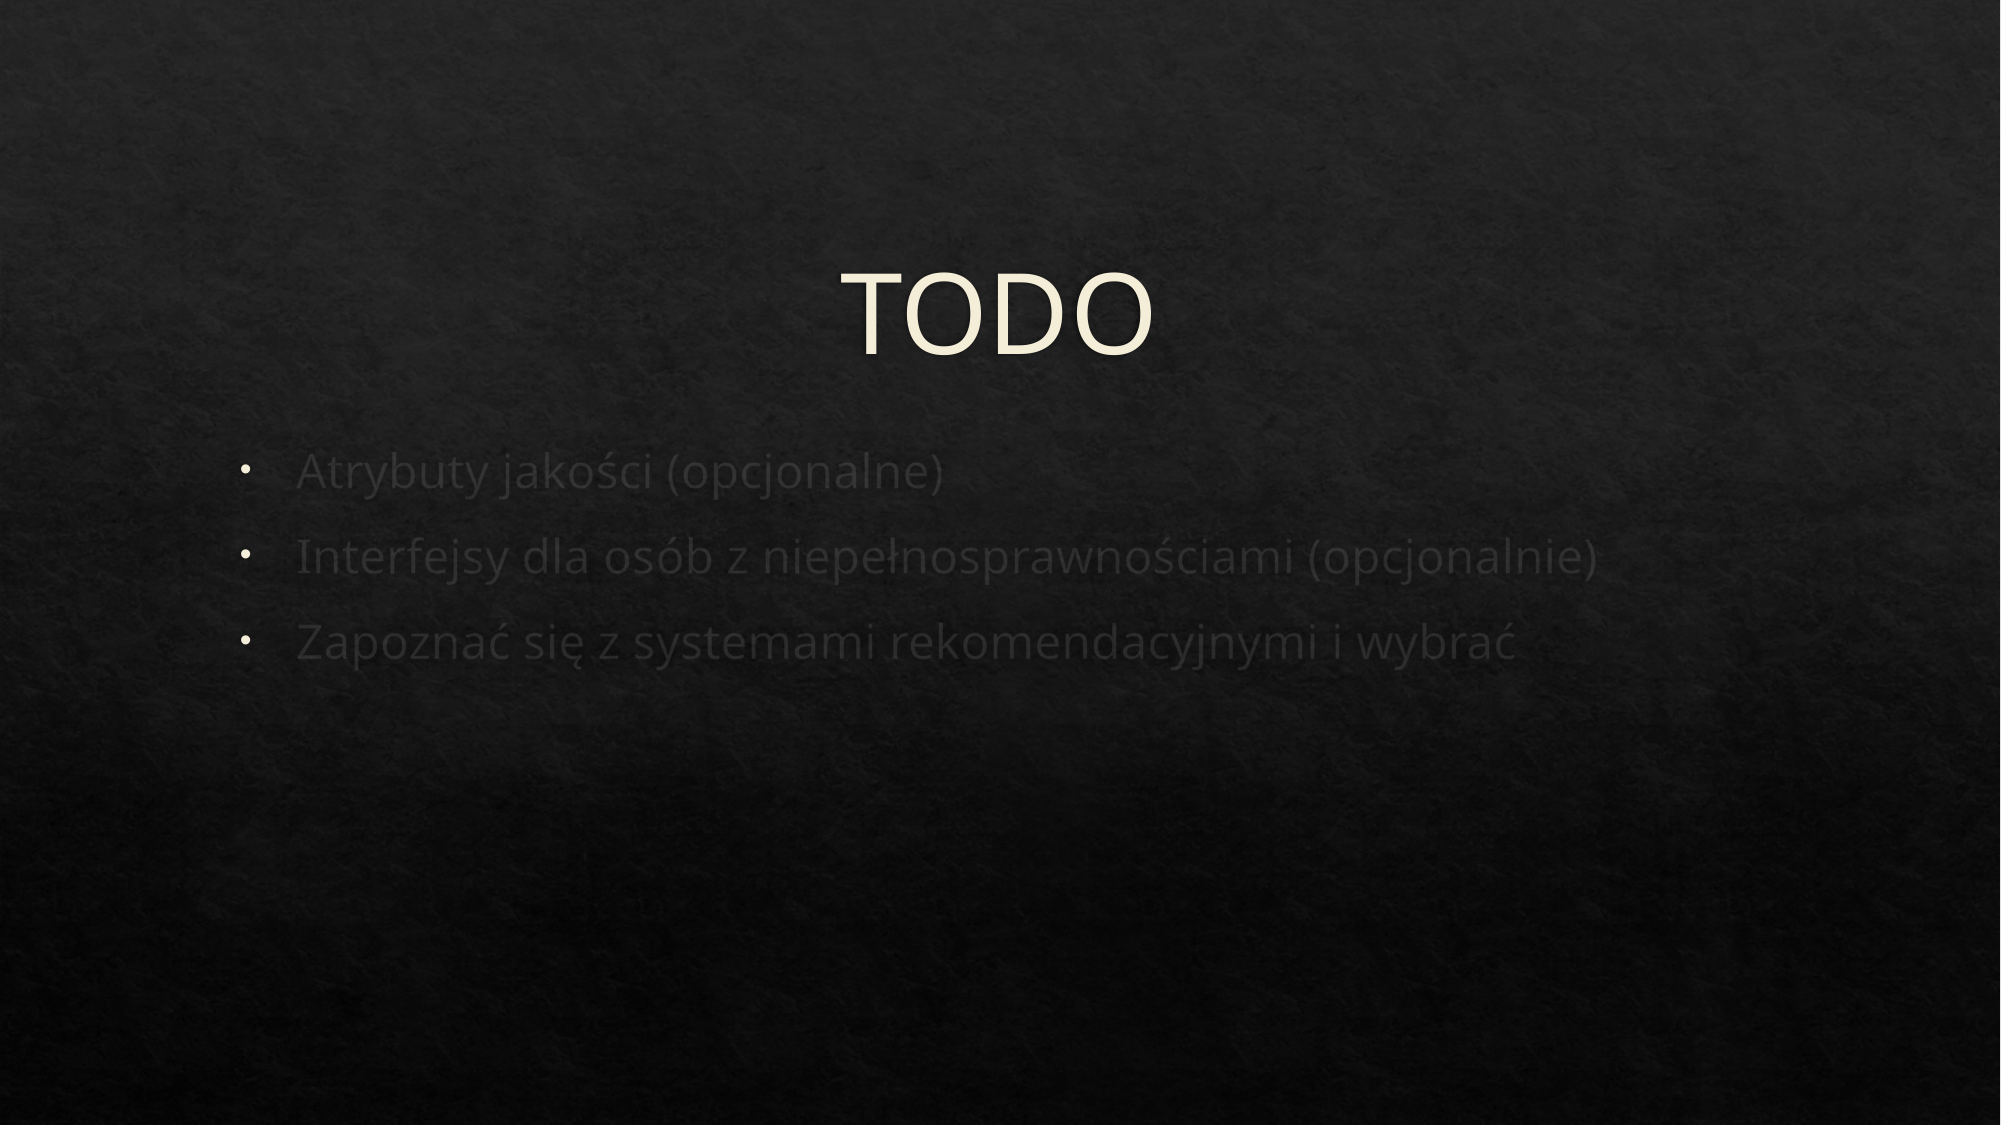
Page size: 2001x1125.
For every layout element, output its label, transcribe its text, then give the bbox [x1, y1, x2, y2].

subtitle Atrybuty jakości (opcjonalne) Interfejsy dla osób z niepełnosprawnościami (opcjonalnie) Zapoznać się z systemami rekomendacyjnymi i wybrać [224, 427, 1774, 1059]
title TODO [224, 86, 1774, 387]
